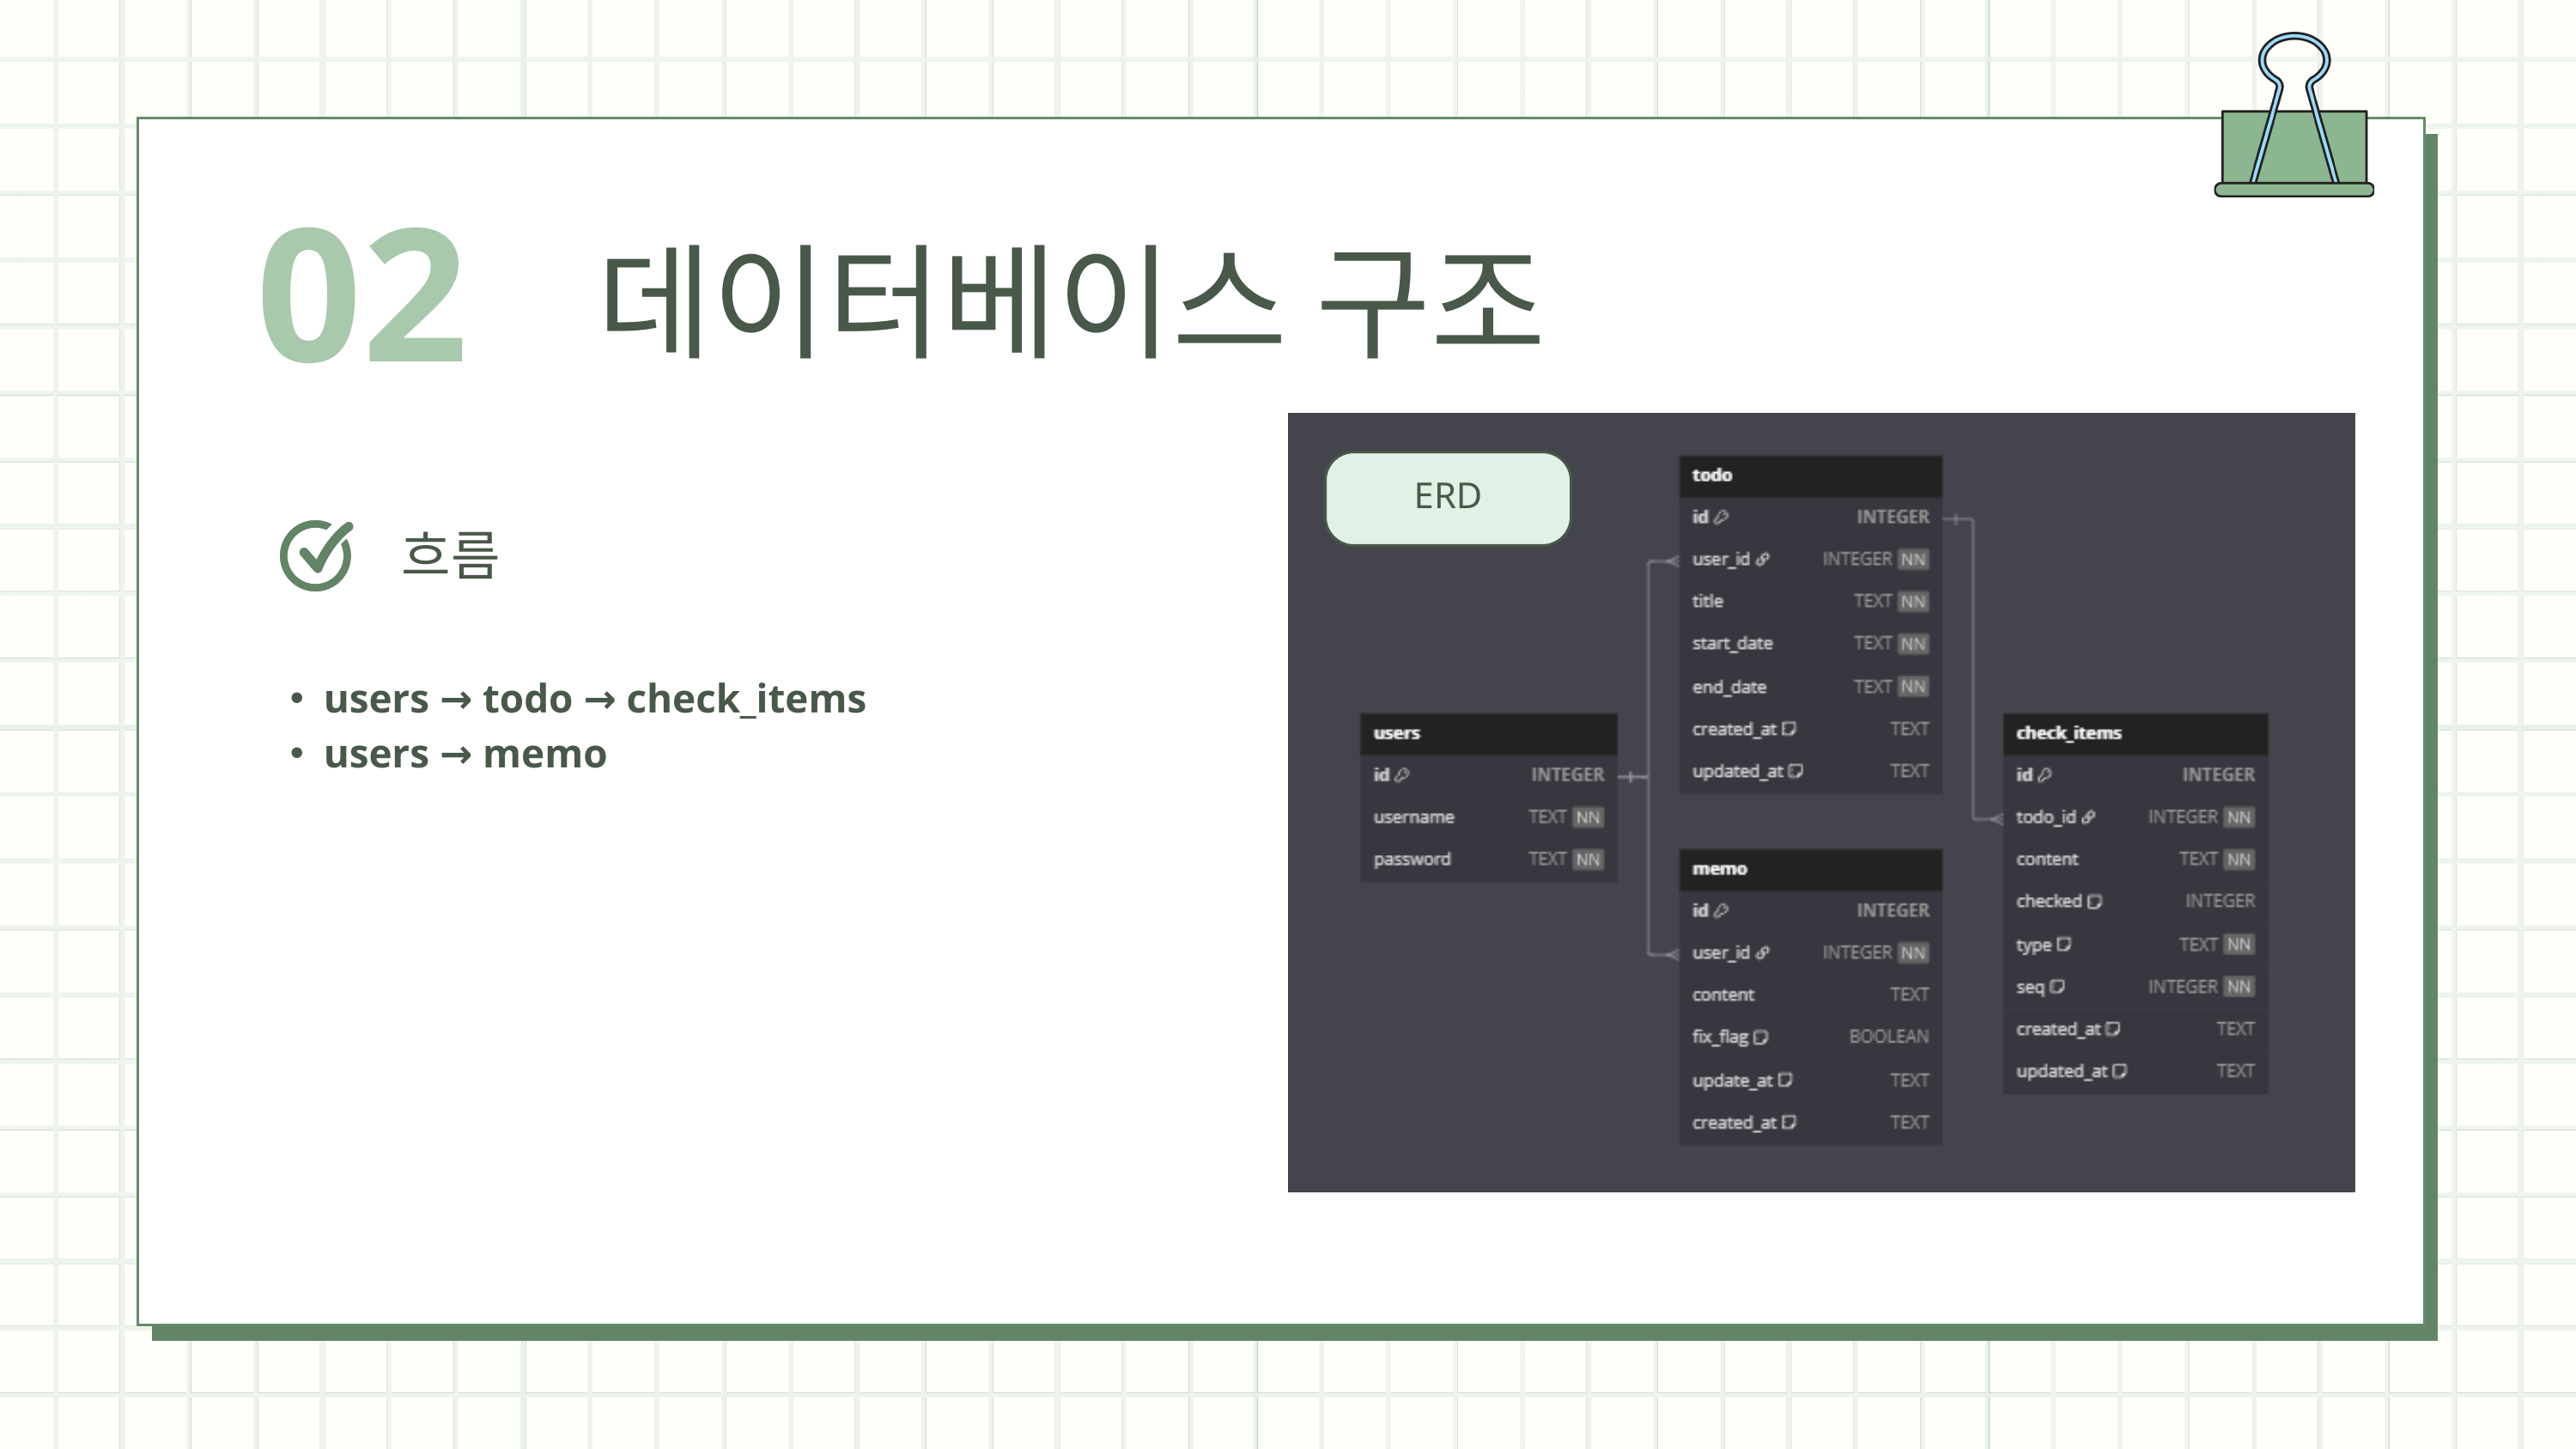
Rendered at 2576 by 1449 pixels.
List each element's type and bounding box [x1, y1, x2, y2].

text_box [137, 118, 2439, 1341]
text_box [0, 0, 2576, 1449]
text_box [1325, 452, 1571, 546]
